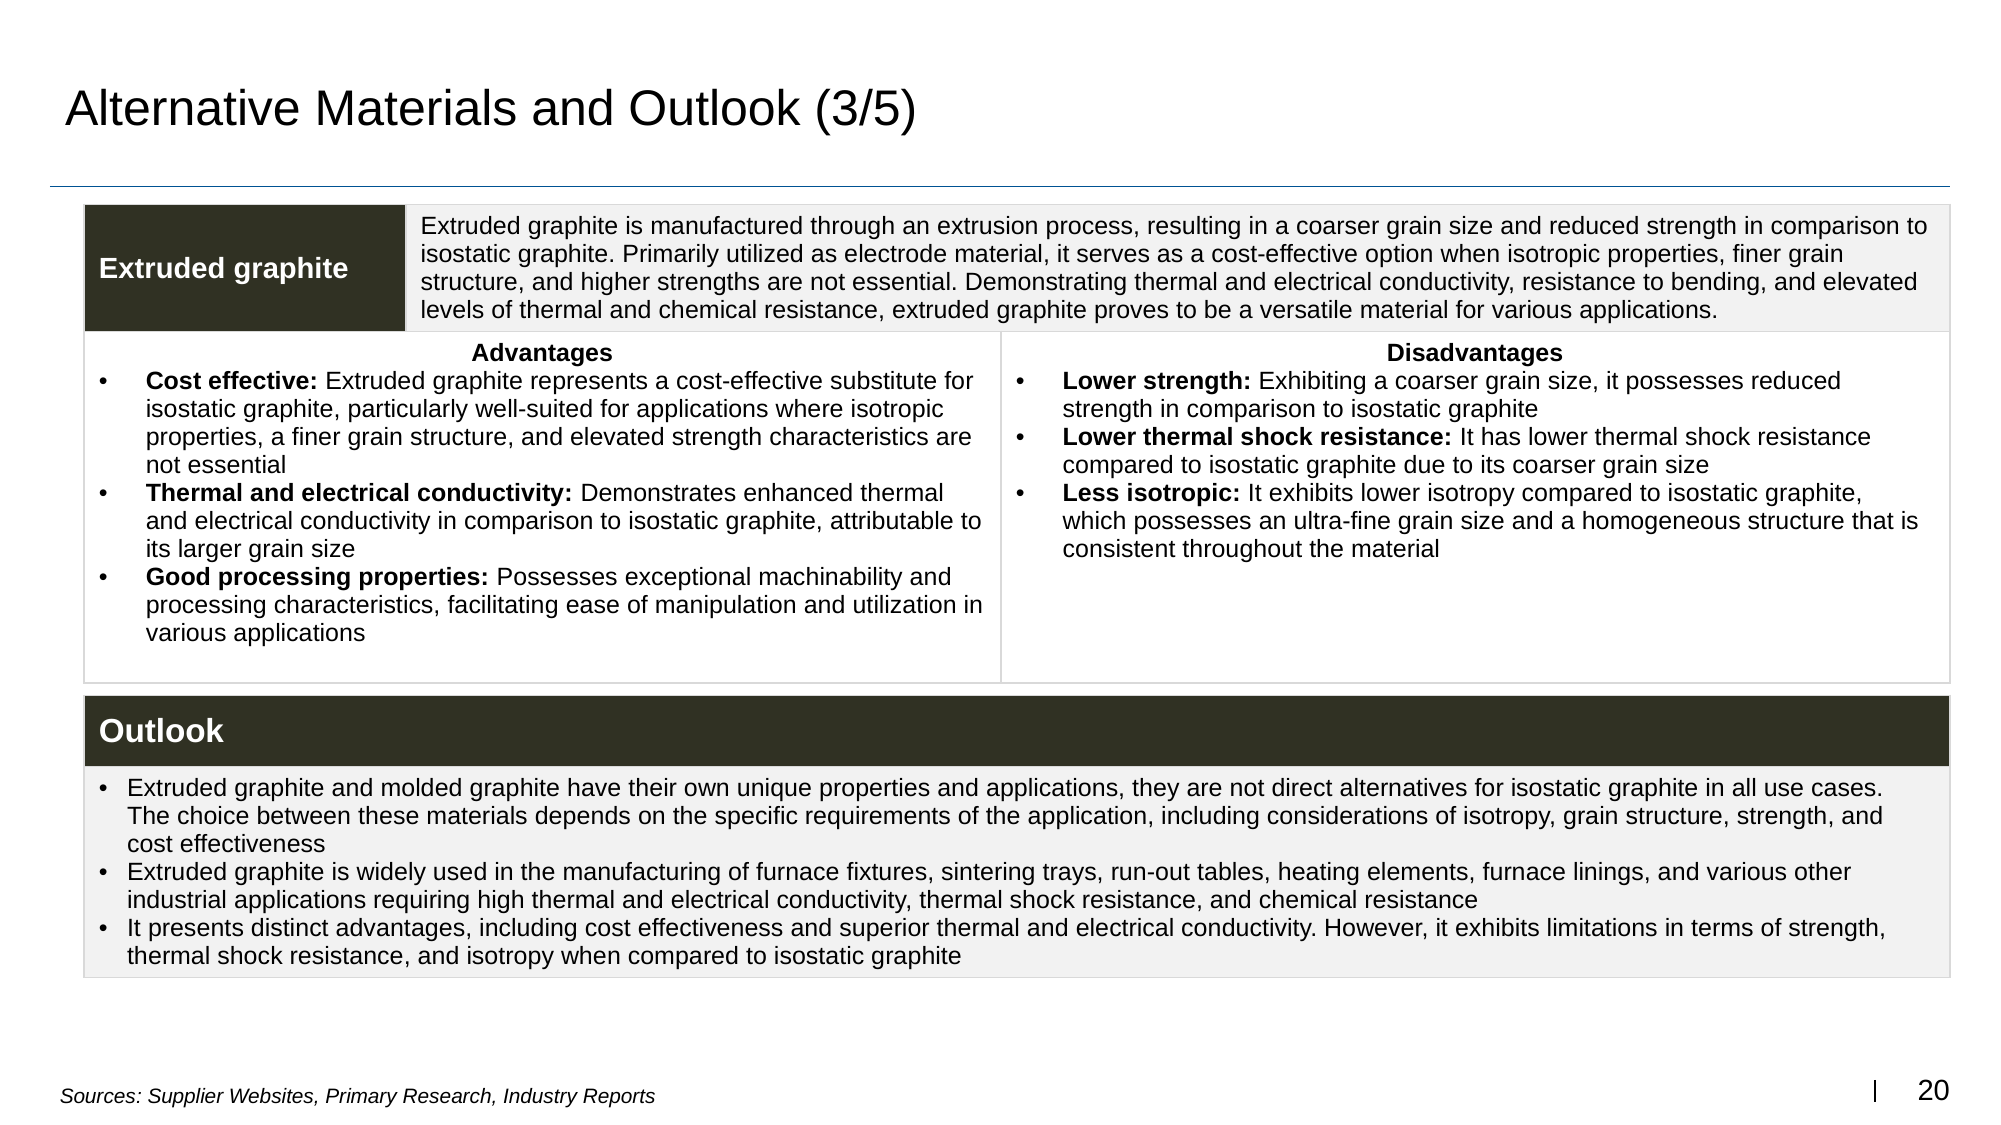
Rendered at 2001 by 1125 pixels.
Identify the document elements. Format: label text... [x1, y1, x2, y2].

table_header Extruded graphite [85, 205, 405, 331]
table_header Outlook [85, 696, 1949, 766]
text_box Sources: Supplier Websites, Primary Research, Industry Reports [44, 1074, 728, 1115]
title Alternative Materials and Outlook (3/5) [50, 29, 1950, 180]
table_cell Disadvantages Lower strength: Exhibiting a coarser grain size, it possesses reduced strength in comparison to isostatic graphite Lower thermal shock resistance: It has lower thermal shock resistance compared to isostatic graphite due to its coarser grain size Less isotropic: It exhibits lower isotropy compared to isostatic graphite, which possesses an ultra-fine grain size and a homogeneous structure that is consistent throughout the material [1002, 332, 1949, 682]
table_header Extruded graphite is manufactured through an extrusion process, resulting in a coarser grain size and reduced strength in comparison to isostatic graphite. Primarily utilized as electrode material, it serves as a cost-effective option when isotropic properties, finer grain structure, and higher strengths are not essential. Demonstrating thermal and electrical conductivity, resistance to bending, and elevated levels of thermal and chemical resistance, extruded graphite proves to be a versatile material for various applications. [407, 205, 1949, 331]
table_cell Extruded graphite and molded graphite have their own unique properties and applications, they are not direct alternatives for isostatic graphite in all use cases. The choice between these materials depends on the specific requirements of the application, including considerations of isotropy, grain structure, strength, and cost effectiveness Extruded graphite is widely used in the manufacturing of furnace fixtures, sintering trays, run-out tables, heating elements, furnace linings, and various other industrial applications requiring high thermal and electrical conductivity, thermal shock resistance, and chemical resistance It presents distinct advantages, including cost effectiveness and superior thermal and electrical conductivity. However, it exhibits limitations in terms of strength, thermal shock resistance, and isotropy when compared to isostatic graphite [85, 767, 1949, 977]
table_cell Advantages Cost effective: Extruded graphite represents a cost-effective substitute for isostatic graphite, particularly well-suited for applications where isotropic properties, a finer grain structure, and elevated strength characteristics are not essential Thermal and electrical conductivity: Demonstrates enhanced thermal and electrical conductivity in comparison to isostatic graphite, attributable to its larger grain size Good processing properties: Possesses exceptional machinability and processing characteristics, facilitating ease of manipulation and utilization in various applications [85, 332, 1000, 682]
